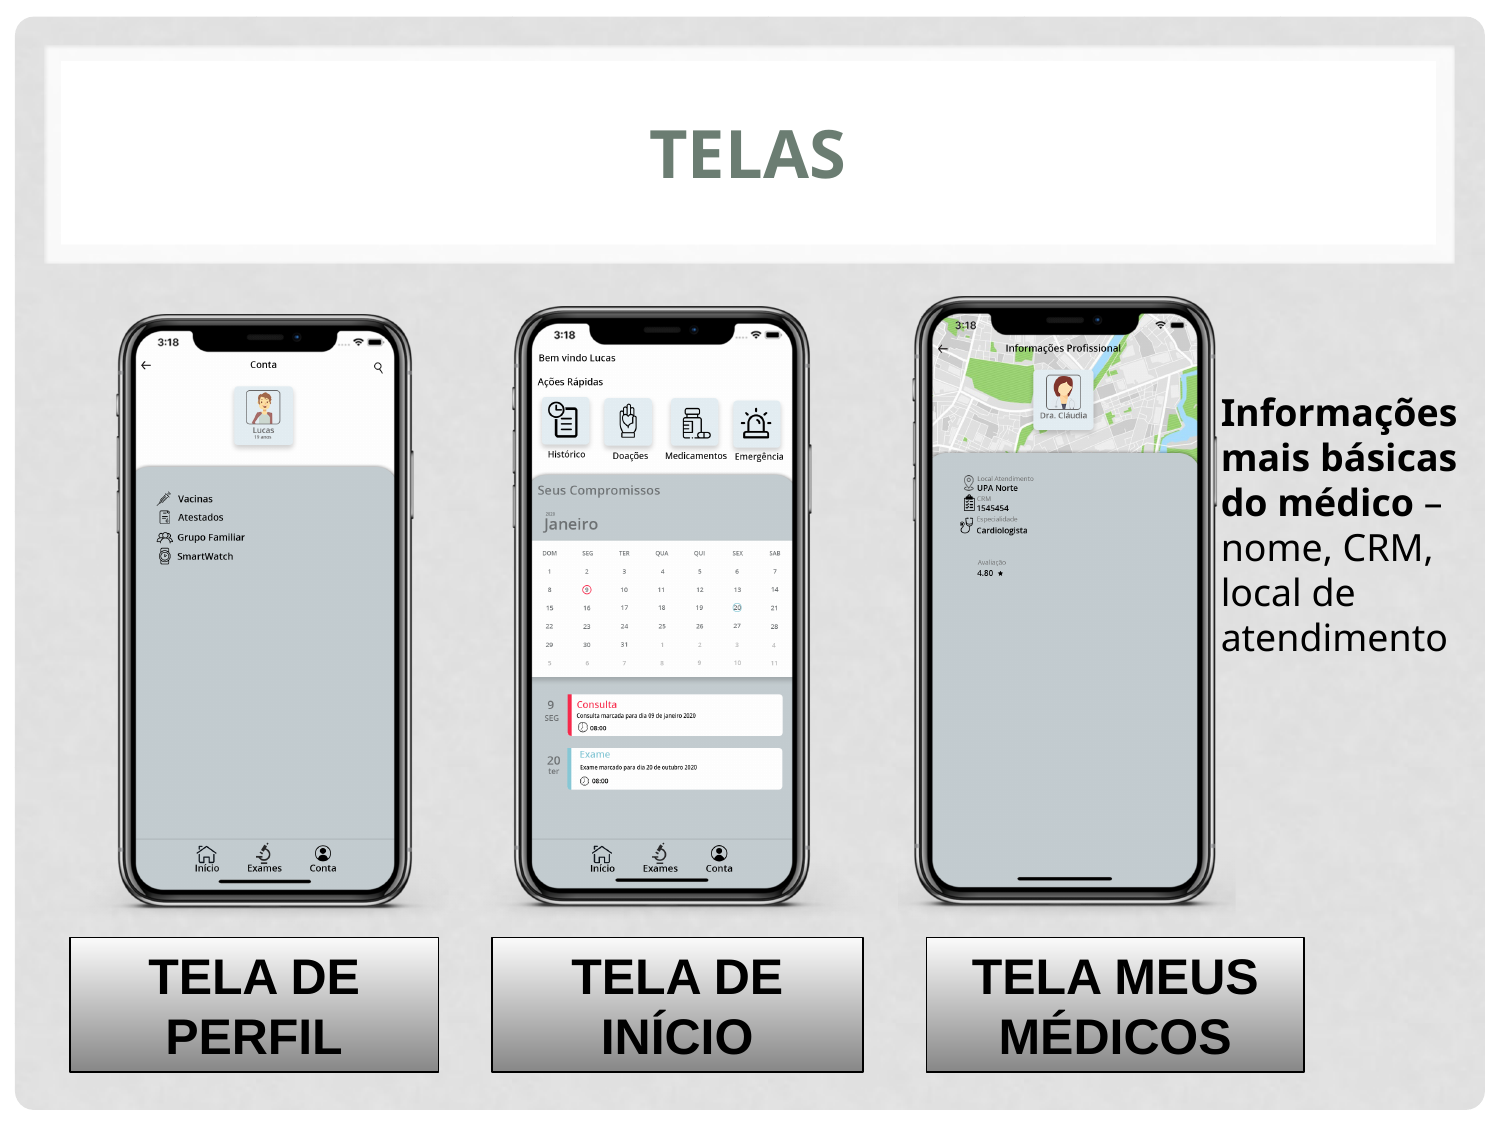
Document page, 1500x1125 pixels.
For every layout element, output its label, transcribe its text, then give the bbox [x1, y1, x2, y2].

text_box TELA MEUS MÉDICOS [926, 937, 1305, 1073]
text_box Informações mais básicas do médico – nome, CRM, local de atendimento [1236, 381, 1478, 667]
text_box TELA DE PERFIL [69, 980, 439, 1073]
text_box TELA DE INÍCIO [491, 937, 864, 1073]
title TELAS [69, 66, 1425, 238]
picture [69, 258, 864, 980]
picture [897, 275, 1236, 921]
